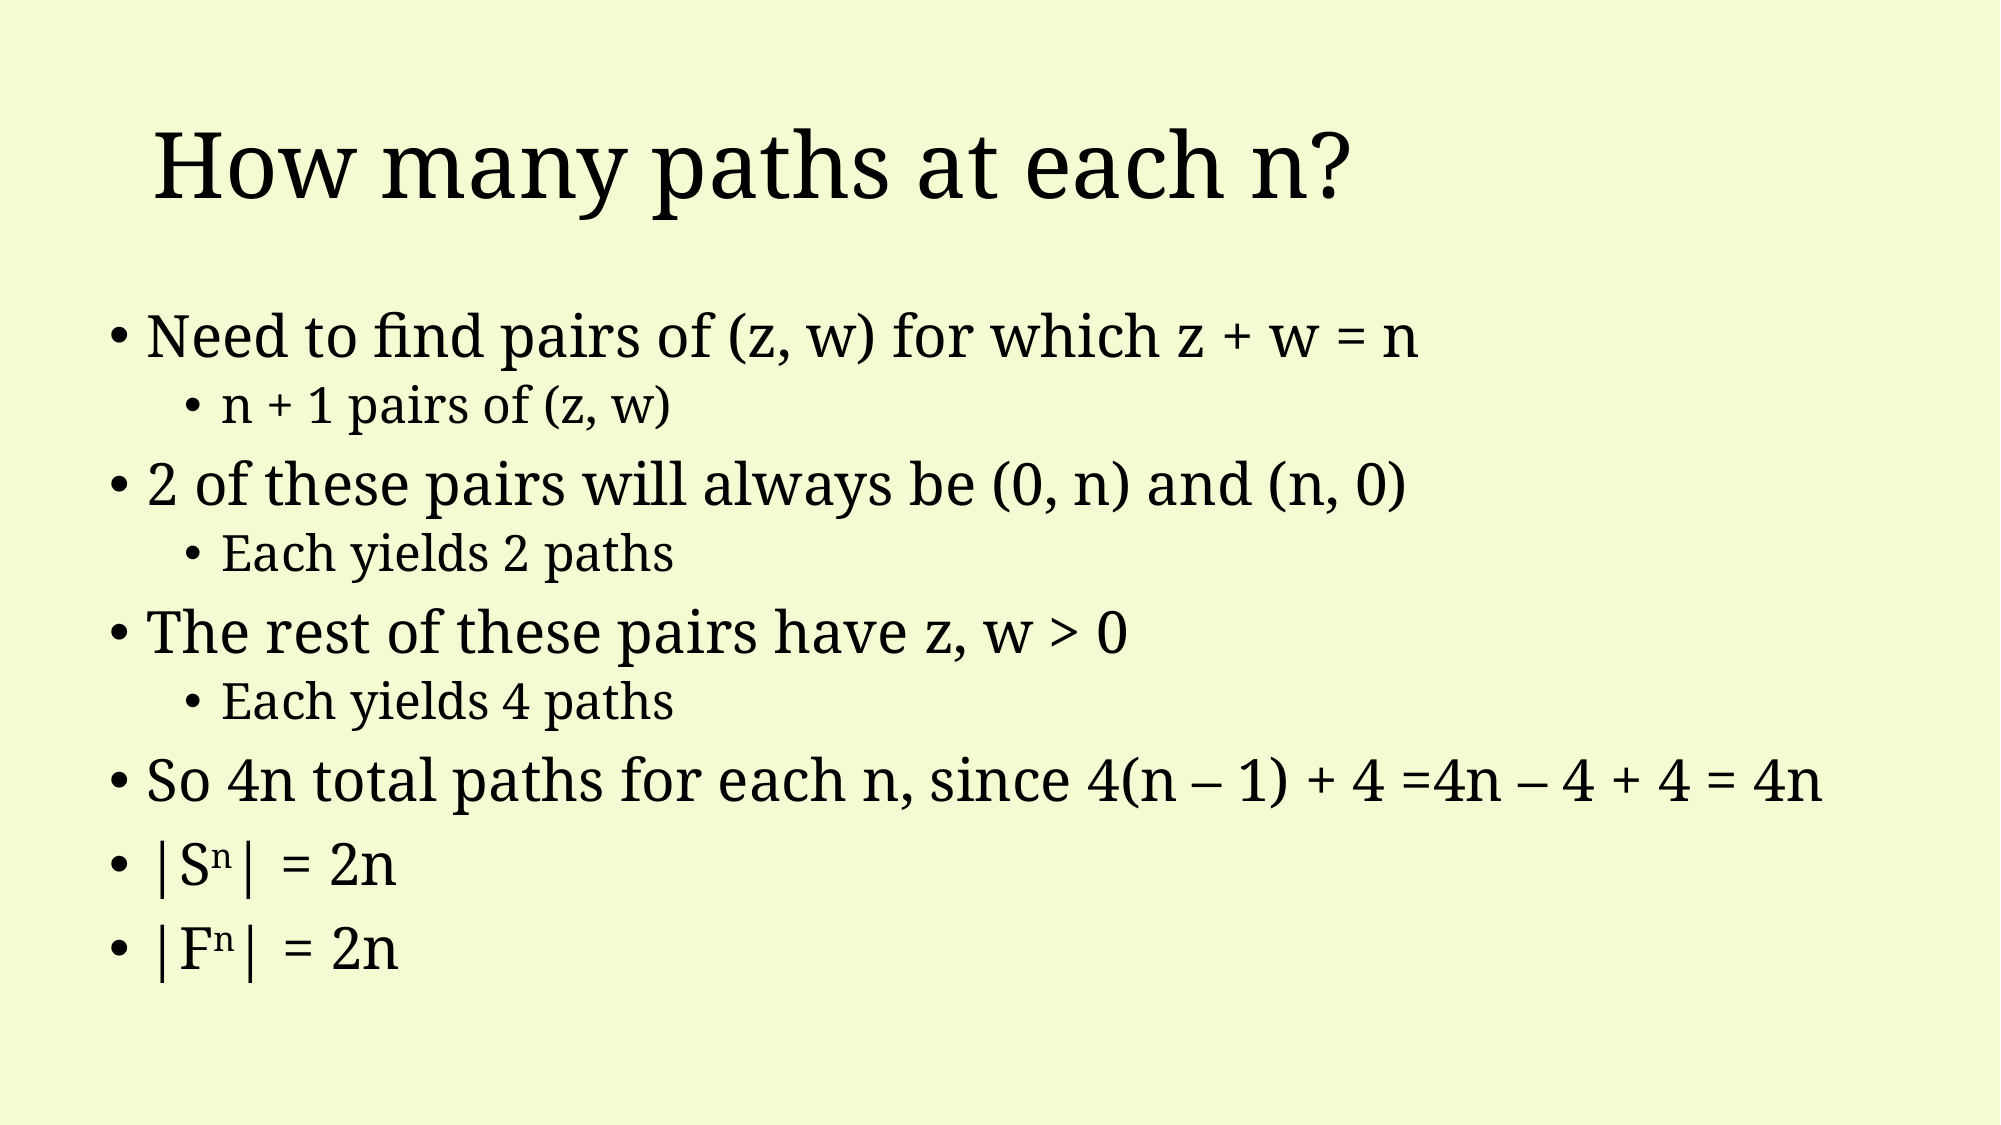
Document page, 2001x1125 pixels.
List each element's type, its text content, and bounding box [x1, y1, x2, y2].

list Need to find pairs of (z, w) for which z + w = n n + 1 pairs of (z, w) 2 of these pairs will always be (0, n) and (n, 0) Each yields 2 paths The rest of these pairs have z, w > 0 Each yields 4 paths So 4n total paths for each n, since 4(n – 1) + 4 =4n – 4 + 4 = 4n |Sn| = 2n |Fn| = 2n [94, 299, 1863, 1014]
title How many paths at each n? [137, 59, 1863, 278]
